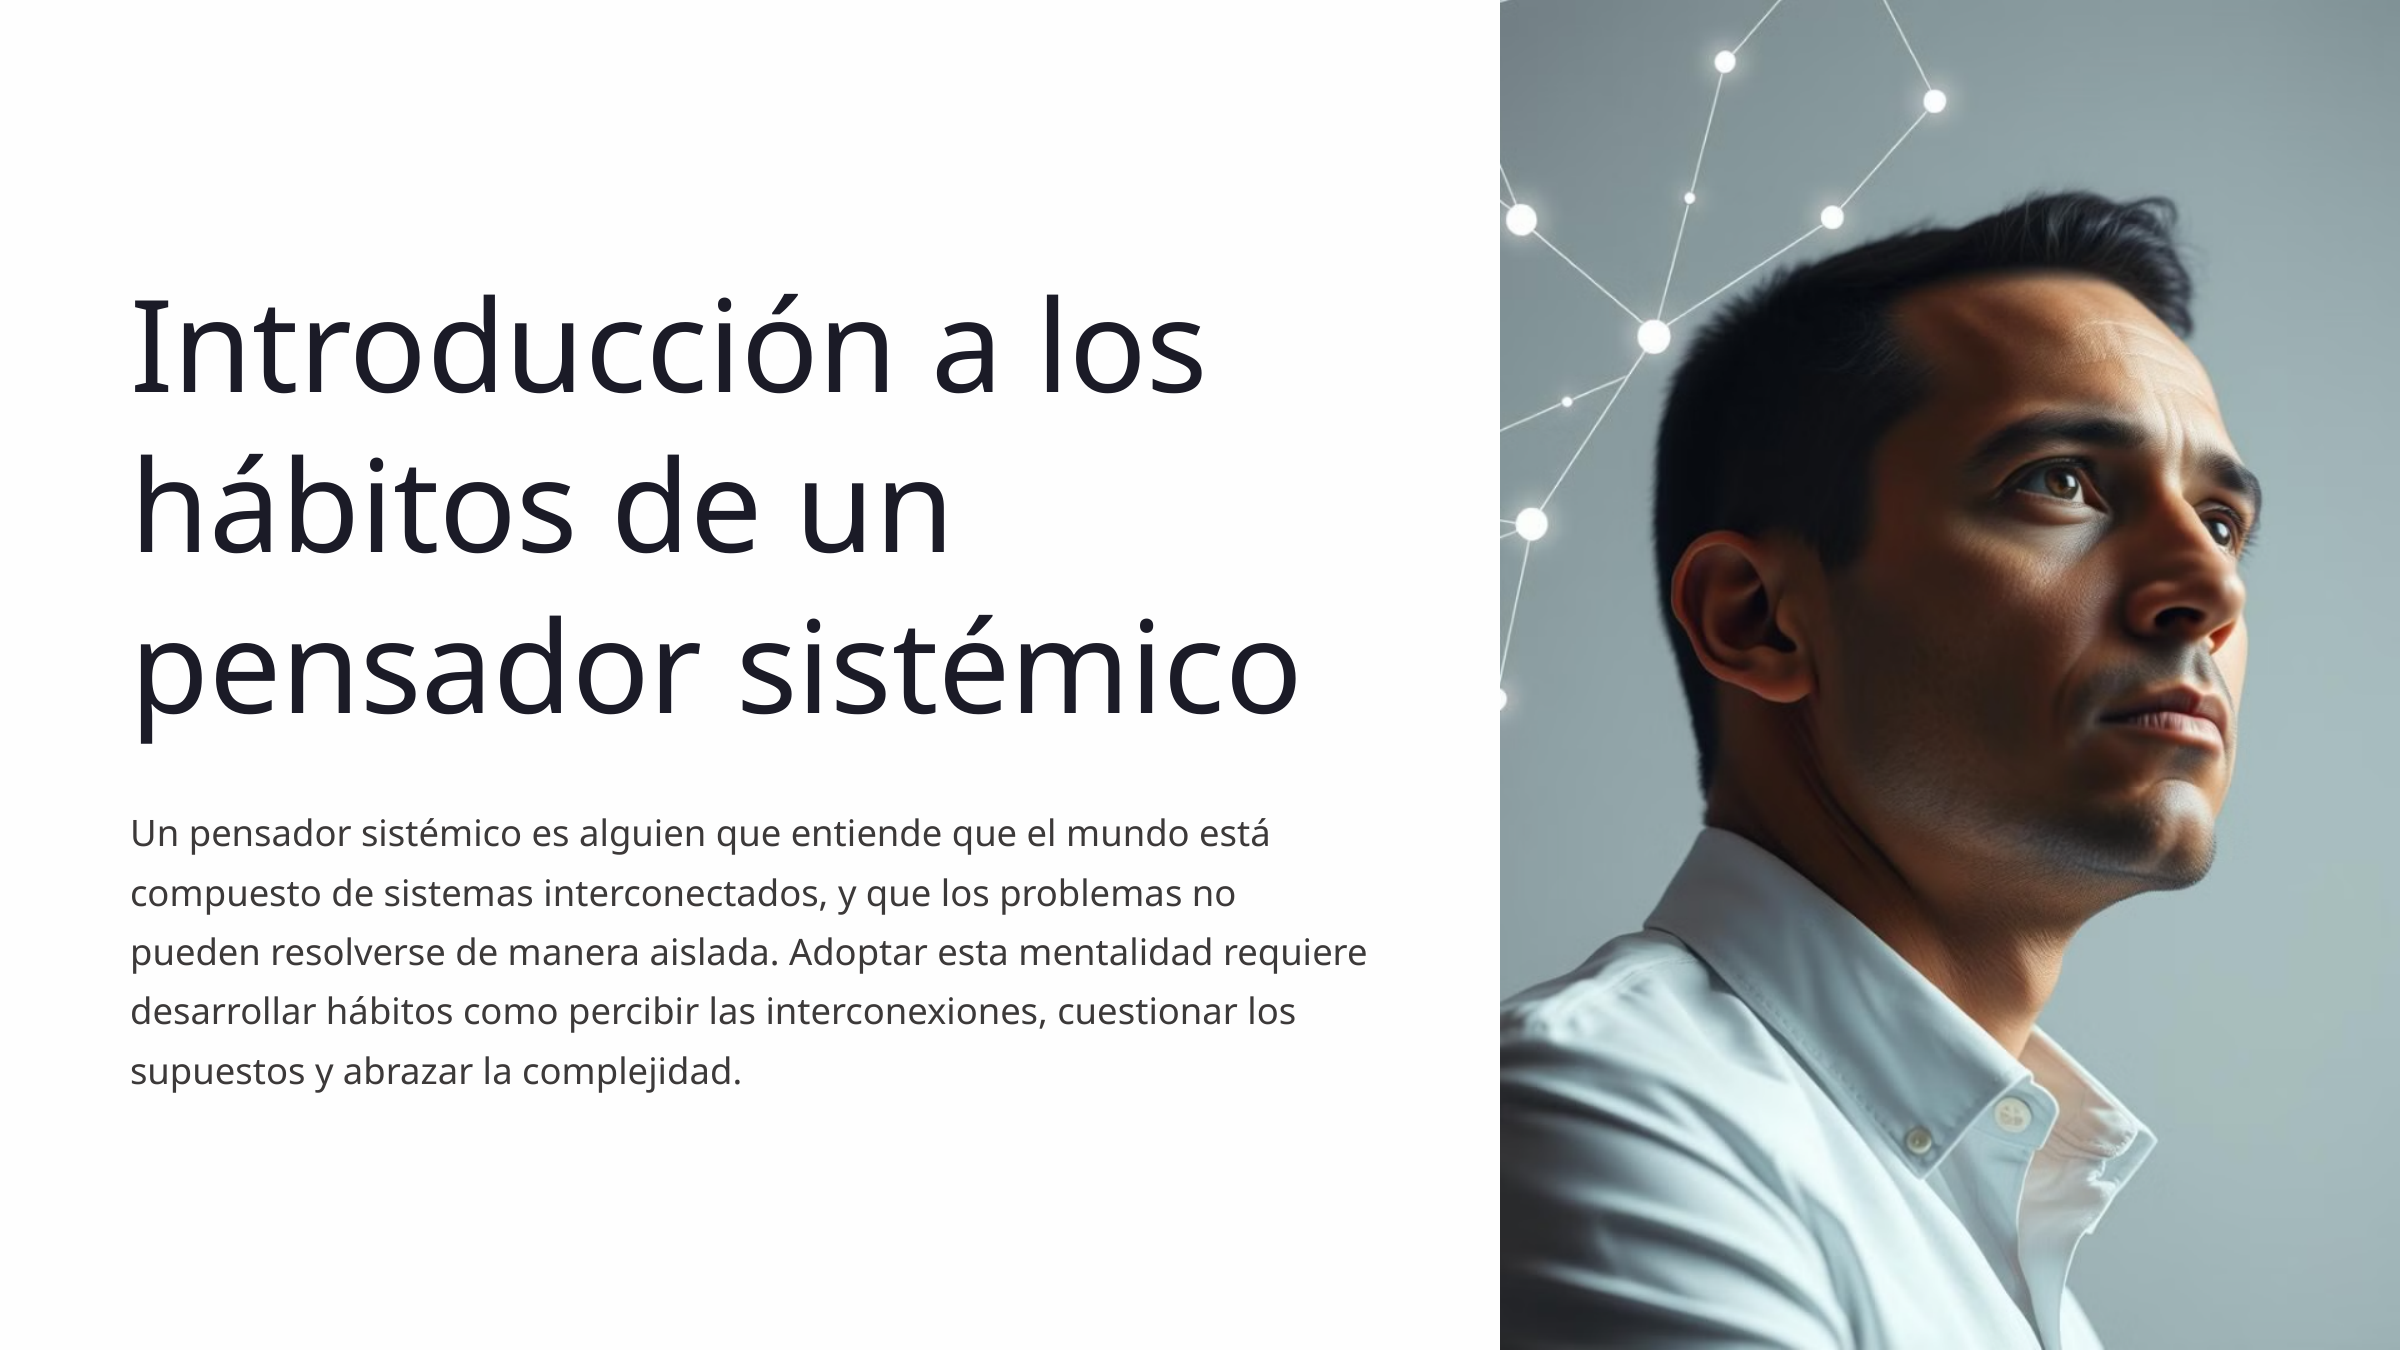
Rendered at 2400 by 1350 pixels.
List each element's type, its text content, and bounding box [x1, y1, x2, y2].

picture [1499, 0, 2400, 1350]
text_box Introducción a los hábitos de un pensador sistémico [130, 257, 1370, 739]
text_box Un pensador sistémico es alguien que entiende que el mundo está compuesto de sistemas interconectados, y que los problemas no pueden resolverse de manera aislada. Adoptar esta mentalidad requiere desarrollar hábitos como percibir las interconexiones, cuestionar los supuestos y abrazar la complejidad. [130, 794, 1370, 1093]
